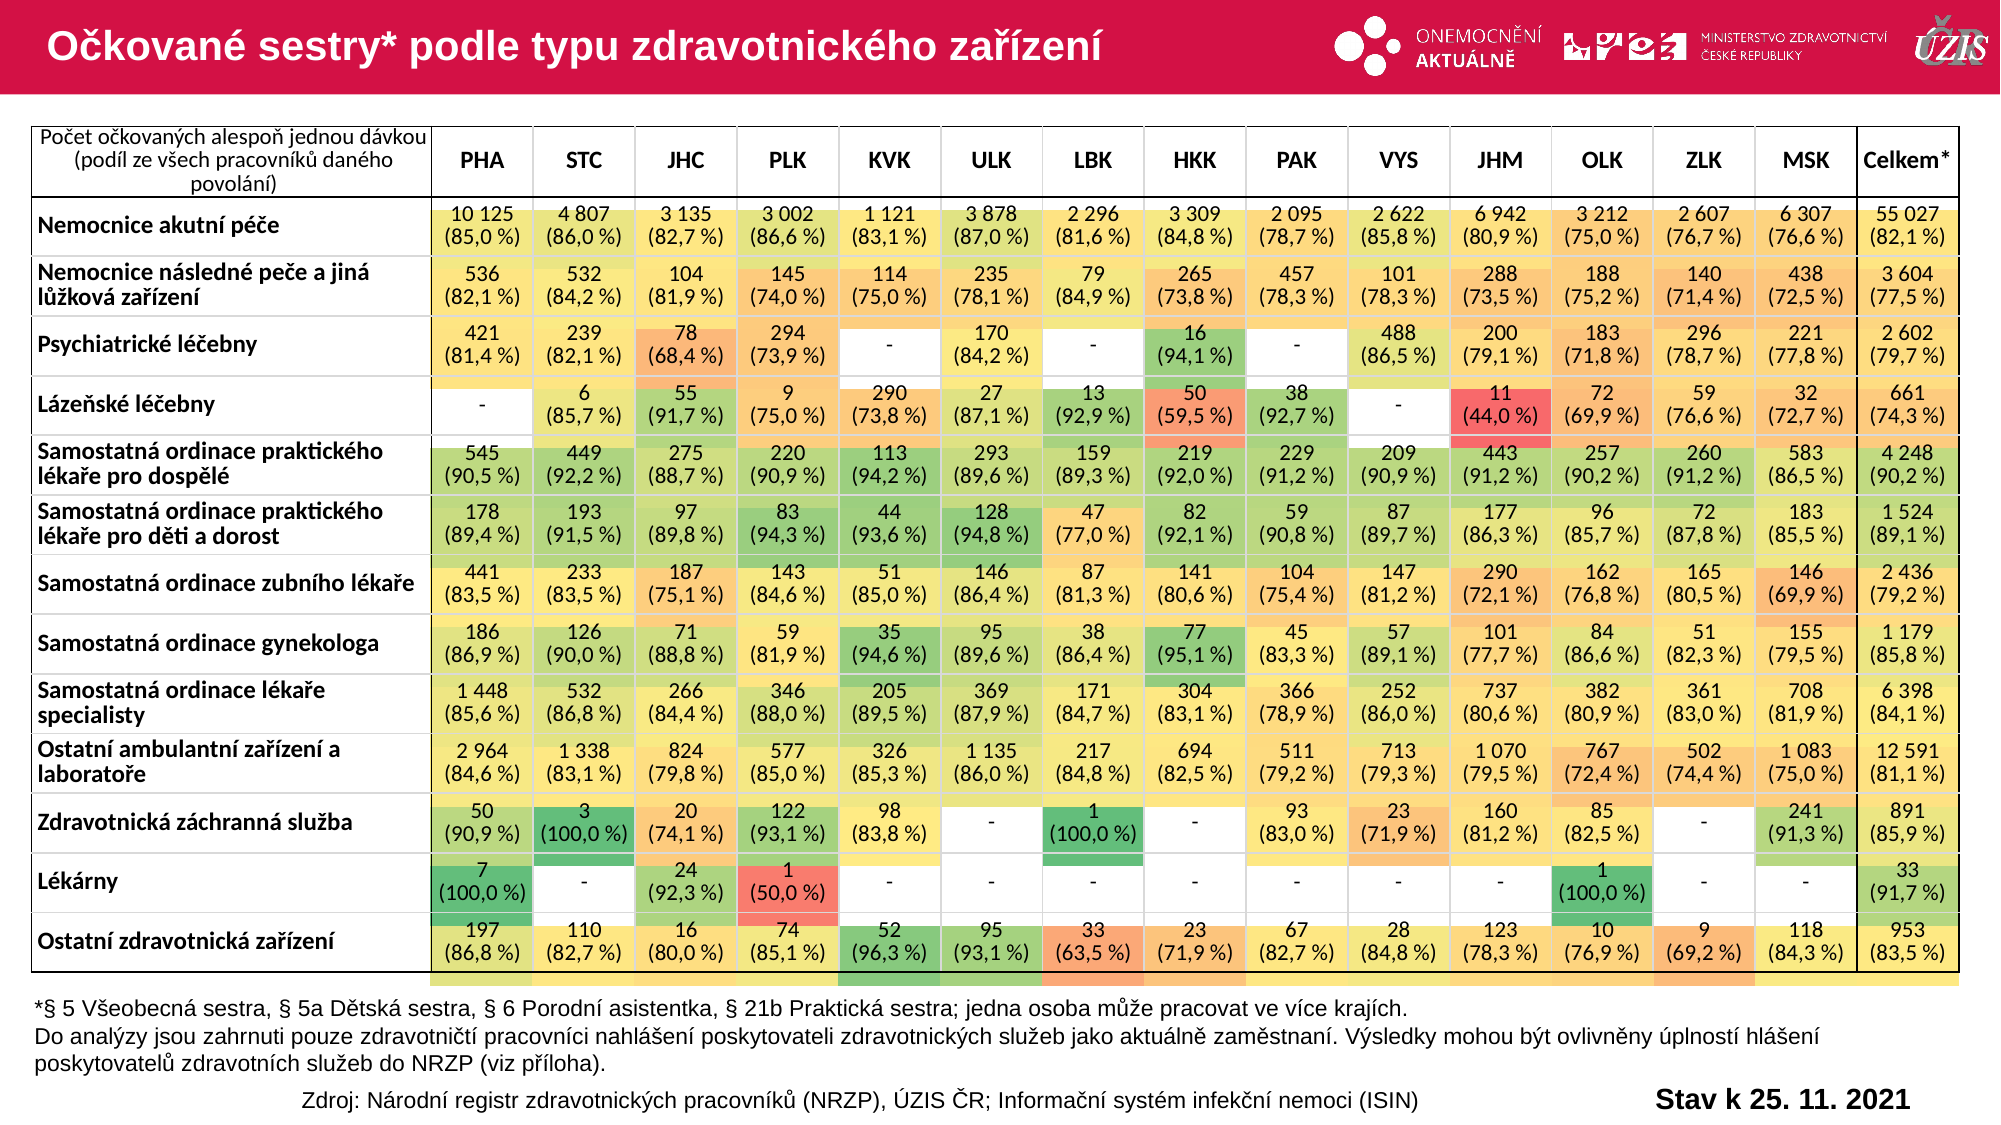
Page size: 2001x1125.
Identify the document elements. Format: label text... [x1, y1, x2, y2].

table_cell 532 (86,8 %) [534, 675, 634, 733]
table_cell - [1654, 854, 1754, 912]
table_header VYS [1349, 127, 1449, 196]
table_cell Samostatná ordinace lékaře specialisty [32, 675, 431, 733]
table_cell 290 (73,8 %) [840, 377, 940, 434]
table_cell 13 (92,9 %) [1043, 377, 1143, 434]
table_cell 488 (86,5 %) [1349, 317, 1449, 375]
table_cell 20 (74,1 %) [636, 794, 736, 852]
table_cell 87 (81,3 %) [1043, 555, 1143, 613]
table_cell 23 (71,9 %) [1349, 794, 1449, 852]
table_header JHC [636, 127, 736, 196]
table_cell 217 (84,8 %) [1043, 734, 1143, 792]
table_cell 1 (50,0 %) [738, 854, 838, 912]
table_cell 12 591 (81,1 %) [1858, 734, 1958, 792]
table_header JHM [1451, 127, 1551, 196]
table_cell 708 (81,9 %) [1756, 675, 1856, 733]
table_cell 123 (78,3 %) [1451, 913, 1551, 971]
table_cell 767 (72,4 %) [1552, 734, 1652, 792]
table_cell - [1145, 854, 1245, 912]
table_cell 159 (89,3 %) [1043, 436, 1143, 494]
table_cell 162 (76,8 %) [1552, 555, 1652, 613]
table_cell 35 (94,6 %) [840, 615, 940, 673]
table_cell 59 (81,9 %) [738, 615, 838, 673]
table_cell 188 (75,2 %) [1552, 257, 1652, 315]
table_cell 33 (91,7 %) [1858, 854, 1958, 912]
table_cell Zdravotnická záchranná služba [32, 794, 431, 852]
table_cell 97 (89,8 %) [636, 496, 736, 554]
table_cell 78 (68,4 %) [636, 317, 736, 375]
table_cell 186 (86,9 %) [432, 615, 532, 673]
table_cell 2 095 (78,7 %) [1247, 198, 1347, 255]
table_cell 6 398 (84,1 %) [1858, 675, 1958, 733]
table_cell 45 (83,3 %) [1247, 615, 1347, 673]
table_cell 235 (78,1 %) [942, 257, 1042, 315]
table_cell 1 083 (75,0 %) [1756, 734, 1856, 792]
table_cell 77 (95,1 %) [1145, 615, 1245, 673]
table_cell 55 (91,7 %) [636, 377, 736, 434]
table_cell [1755, 973, 1857, 986]
table_cell 171 (84,7 %) [1043, 675, 1143, 733]
table_cell 369 (87,9 %) [942, 675, 1042, 733]
table_cell 502 (74,4 %) [1654, 734, 1754, 792]
table_cell [1450, 973, 1552, 986]
table_cell [1246, 973, 1348, 986]
table_cell 104 (75,4 %) [1247, 555, 1347, 613]
table_cell 577 (85,0 %) [738, 734, 838, 792]
table_cell 449 (92,2 %) [534, 436, 634, 494]
table_cell - [1043, 854, 1143, 912]
table_cell - [840, 854, 940, 912]
table_cell 7 (100,0 %) [432, 854, 532, 912]
table_cell 27 (87,1 %) [942, 377, 1042, 434]
table_cell 24 (92,3 %) [636, 854, 736, 912]
table_cell 98 (83,8 %) [840, 794, 940, 852]
table_cell 146 (69,9 %) [1756, 555, 1856, 613]
table_cell 209 (90,9 %) [1349, 436, 1449, 494]
table_cell 71 (88,8 %) [636, 615, 736, 673]
table_cell [736, 973, 838, 986]
table_cell 95 (89,6 %) [942, 615, 1042, 673]
table_cell Ostatní zdravotnická zařízení [32, 913, 431, 971]
table_header ULK [942, 127, 1042, 196]
table_cell 3 135 (82,7 %) [636, 198, 736, 255]
table_cell 229 (91,2 %) [1247, 436, 1347, 494]
table_cell 165 (80,5 %) [1654, 555, 1754, 613]
table_cell - [1043, 317, 1143, 375]
table_cell 187 (75,1 %) [636, 555, 736, 613]
table_cell Psychiatrické léčebny [32, 317, 431, 375]
table_cell 220 (90,9 %) [738, 436, 838, 494]
table_cell 1 448 (85,6 %) [432, 675, 532, 733]
table_cell 87 (89,7 %) [1349, 496, 1449, 554]
table_cell 93 (83,0 %) [1247, 794, 1347, 852]
table_cell 85 (82,5 %) [1552, 794, 1652, 852]
table_cell 10 125 (85,0 %) [432, 198, 532, 255]
table_cell 532 (84,2 %) [534, 257, 634, 315]
table_header STC [534, 127, 634, 196]
table_cell 205 (89,5 %) [840, 675, 940, 733]
table_cell 265 (73,8 %) [1145, 257, 1245, 315]
table_cell 2 622 (85,8 %) [1349, 198, 1449, 255]
table_cell Nemocnice následné peče a jiná lůžková zařízení [32, 257, 431, 315]
table_cell [1144, 973, 1246, 986]
table_cell 9 (69,2 %) [1654, 913, 1754, 971]
table_cell 294 (73,9 %) [738, 317, 838, 375]
table_cell 59 (90,8 %) [1247, 496, 1347, 554]
table_cell [1552, 973, 1654, 986]
table_cell 1 524 (89,1 %) [1858, 496, 1958, 554]
table_cell 1 121 (83,1 %) [840, 198, 940, 255]
table_header PAK [1247, 127, 1347, 196]
table_cell 824 (79,8 %) [636, 734, 736, 792]
table_cell 241 (91,3 %) [1756, 794, 1856, 852]
table_cell 50 (59,5 %) [1145, 377, 1245, 434]
table_cell 28 (84,8 %) [1349, 913, 1449, 971]
table_cell 126 (90,0 %) [534, 615, 634, 673]
table_header PLK [738, 127, 838, 196]
table_cell 438 (72,5 %) [1756, 257, 1856, 315]
table_cell - [942, 794, 1042, 852]
table_cell 3 212 (75,0 %) [1552, 198, 1652, 255]
table_cell 443 (91,2 %) [1451, 436, 1551, 494]
table_cell 3 604 (77,5 %) [1858, 257, 1958, 315]
table_cell [430, 973, 532, 986]
table_cell 2 296 (81,6 %) [1043, 198, 1143, 255]
table_cell [940, 973, 1042, 986]
table_cell 183 (71,8 %) [1552, 317, 1652, 375]
table_cell 9 (75,0 %) [738, 377, 838, 434]
table_cell 23 (71,9 %) [1145, 913, 1245, 971]
table_cell Samostatná ordinace zubního lékaře [32, 555, 431, 613]
text_box *§ 5 Všeobecná sestra, § 5a Dětská sestra, § 6 Porodní asistentka, § 21b Praktická sestra; jedna osoba může pracovat ve více krajích. Do analýzy jsou zahrnuti pouze zdravotničtí pracovníci nahlášení poskytovateli zdravotnických služeb jako aktuálně zaměstnaní. Výsledky mohou být ovlivněny úplností hlášení poskytovatelů zdravotních služeb do NRZP (viz příloha). [19, 986, 1981, 1084]
table_cell 118 (84,3 %) [1756, 913, 1856, 971]
table_cell 361 (83,0 %) [1654, 675, 1754, 733]
table_cell 113 (94,2 %) [840, 436, 940, 494]
table_cell 141 (80,6 %) [1145, 555, 1245, 613]
table_cell 6 (85,7 %) [534, 377, 634, 434]
table_cell 3 (100,0 %) [534, 794, 634, 852]
table_cell Samostatná ordinace praktického lékaře pro dospělé [32, 436, 431, 494]
table_header ZLK [1654, 127, 1754, 196]
table_header LBK [1043, 127, 1143, 196]
table_cell 82 (92,1 %) [1145, 496, 1245, 554]
title Očkované sestry* podle typu zdravotnického zařízení [31, 0, 1391, 95]
picture [1563, 31, 1888, 60]
table_cell 147 (81,2 %) [1349, 555, 1449, 613]
table_cell 1 (100,0 %) [1043, 794, 1143, 852]
table_cell 2 602 (79,7 %) [1858, 317, 1958, 375]
table_cell 95 (93,1 %) [942, 913, 1042, 971]
table_cell 197 (86,8 %) [432, 913, 532, 971]
table_cell 143 (84,6 %) [738, 555, 838, 613]
table_cell 33 (63,5 %) [1043, 913, 1143, 971]
table_cell 536 (82,1 %) [432, 257, 532, 315]
table_cell - [1756, 854, 1856, 912]
table_cell 221 (77,8 %) [1756, 317, 1856, 375]
table_cell 326 (85,3 %) [840, 734, 940, 792]
table_cell 200 (79,1 %) [1451, 317, 1551, 375]
table_cell 32 (72,7 %) [1756, 377, 1856, 434]
text_box Zdroj: Národní registr zdravotnických pracovníků (NRZP), ÚZIS ČR; Informační systém infekční nemoci (ISIN) [28, 1078, 1640, 1121]
table_cell 382 (80,9 %) [1552, 675, 1652, 733]
table_cell 1 135 (86,0 %) [942, 734, 1042, 792]
table_cell 233 (83,5 %) [534, 555, 634, 613]
table_cell 170 (84,2 %) [942, 317, 1042, 375]
table_cell [532, 973, 634, 986]
table_cell - [1451, 854, 1551, 912]
table_cell Lékárny [32, 854, 431, 912]
table_cell 193 (91,5 %) [534, 496, 634, 554]
table_cell 155 (79,5 %) [1756, 615, 1856, 673]
table_cell 441 (83,5 %) [432, 555, 532, 613]
table_cell [1348, 973, 1450, 986]
table_cell Samostatná ordinace praktického lékaře pro děti a dorost [32, 496, 431, 554]
table_cell - [1654, 794, 1754, 852]
table_cell 146 (86,4 %) [942, 555, 1042, 613]
table_cell - [1247, 317, 1347, 375]
table_cell Lázeňské léčebny [32, 377, 431, 434]
table_cell [1042, 973, 1144, 986]
table_cell - [432, 377, 532, 434]
table_cell 38 (86,4 %) [1043, 615, 1143, 673]
table_cell 11 (44,0 %) [1451, 377, 1551, 434]
table_header HKK [1145, 127, 1245, 196]
table_cell 891 (85,9 %) [1858, 794, 1958, 852]
table_cell 421 (81,4 %) [432, 317, 532, 375]
table_cell 55 027 (82,1 %) [1858, 198, 1958, 255]
table_cell - [1247, 854, 1347, 912]
table_cell 511 (79,2 %) [1247, 734, 1347, 792]
table_cell 122 (93,1 %) [738, 794, 838, 852]
table_cell 110 (82,7 %) [534, 913, 634, 971]
table_cell Nemocnice akutní péče [32, 198, 431, 255]
table_cell 101 (78,3 %) [1349, 257, 1449, 315]
table_cell 694 (82,5 %) [1145, 734, 1245, 792]
table_cell 96 (85,7 %) [1552, 496, 1652, 554]
table_cell 293 (89,6 %) [942, 436, 1042, 494]
table_cell 366 (78,9 %) [1247, 675, 1347, 733]
table_cell 257 (90,2 %) [1552, 436, 1652, 494]
table_cell 101 (77,7 %) [1451, 615, 1551, 673]
table_cell 661 (74,3 %) [1858, 377, 1958, 434]
table_cell 16 (80,0 %) [636, 913, 736, 971]
table_cell 737 (80,6 %) [1451, 675, 1551, 733]
table_cell 74 (85,1 %) [738, 913, 838, 971]
table_cell - [1349, 377, 1449, 434]
table_cell [634, 973, 736, 986]
table_cell 266 (84,4 %) [636, 675, 736, 733]
table_cell 16 (94,1 %) [1145, 317, 1245, 375]
table_cell 219 (92,0 %) [1145, 436, 1245, 494]
table_cell 67 (82,7 %) [1247, 913, 1347, 971]
table_cell 6 942 (80,9 %) [1451, 198, 1551, 255]
table_cell Samostatná ordinace gynekologa [32, 615, 431, 673]
table_cell 140 (71,4 %) [1654, 257, 1754, 315]
table_cell 47 (77,0 %) [1043, 496, 1143, 554]
table_cell 296 (78,7 %) [1654, 317, 1754, 375]
table_cell 128 (94,8 %) [942, 496, 1042, 554]
table_cell 44 (93,6 %) [840, 496, 940, 554]
text_box Stav k 25. 11. 2021 [1640, 1072, 1972, 1123]
table_cell 304 (83,1 %) [1145, 675, 1245, 733]
table_header PHA [432, 127, 532, 196]
table_cell 114 (75,0 %) [840, 257, 940, 315]
table_cell 1 (100,0 %) [1552, 854, 1652, 912]
table_cell 72 (87,8 %) [1654, 496, 1754, 554]
table_cell 2 964 (84,6 %) [432, 734, 532, 792]
table_cell 288 (73,5 %) [1451, 257, 1551, 315]
table_cell 104 (81,9 %) [636, 257, 736, 315]
table_header Počet očkovaných alespoň jednou dávkou (podíl ze všech pracovníků daného povolání) [32, 127, 431, 196]
table_cell 177 (86,3 %) [1451, 496, 1551, 554]
table_cell 178 (89,4 %) [432, 496, 532, 554]
table_cell 1 070 (79,5 %) [1451, 734, 1551, 792]
table_cell 51 (85,0 %) [840, 555, 940, 613]
table_cell 4 248 (90,2 %) [1858, 436, 1958, 494]
table_cell 239 (82,1 %) [534, 317, 634, 375]
table_cell 59 (76,6 %) [1654, 377, 1754, 434]
table_cell 260 (91,2 %) [1654, 436, 1754, 494]
table_cell 1 338 (83,1 %) [534, 734, 634, 792]
table_cell 1 179 (85,8 %) [1858, 615, 1958, 673]
table_cell 3 309 (84,8 %) [1145, 198, 1245, 255]
table_cell 183 (85,5 %) [1756, 496, 1856, 554]
table_cell [838, 973, 940, 986]
table_cell 4 807 (86,0 %) [534, 198, 634, 255]
table_cell 346 (88,0 %) [738, 675, 838, 733]
table_cell 3 878 (87,0 %) [942, 198, 1042, 255]
table_cell 2 607 (76,7 %) [1654, 198, 1754, 255]
table_cell 6 307 (76,6 %) [1756, 198, 1856, 255]
table_cell 145 (74,0 %) [738, 257, 838, 315]
table_cell 3 002 (86,6 %) [738, 198, 838, 255]
table_cell - [840, 317, 940, 375]
table_cell 252 (86,0 %) [1349, 675, 1449, 733]
table_cell 160 (81,2 %) [1451, 794, 1551, 852]
table_cell 84 (86,6 %) [1552, 615, 1652, 673]
table_header Celkem* [1858, 127, 1958, 196]
table_cell 72 (69,9 %) [1552, 377, 1652, 434]
table_cell - [942, 854, 1042, 912]
table_header KVK [840, 127, 940, 196]
table_cell 79 (84,9 %) [1043, 257, 1143, 315]
table_cell [1654, 973, 1755, 986]
table_cell 57 (89,1 %) [1349, 615, 1449, 673]
table_cell - [1145, 794, 1245, 852]
table_cell 713 (79,3 %) [1349, 734, 1449, 792]
table_cell 52 (96,3 %) [840, 913, 940, 971]
table_cell 275 (88,7 %) [636, 436, 736, 494]
table_cell 290 (72,1 %) [1451, 555, 1551, 613]
table_cell 10 (76,9 %) [1552, 913, 1652, 971]
picture [1391, 16, 1542, 76]
table_cell 38 (92,7 %) [1247, 377, 1347, 434]
table_cell - [534, 854, 634, 912]
table_cell - [1349, 854, 1449, 912]
table_cell 457 (78,3 %) [1247, 257, 1347, 315]
table_cell 83 (94,3 %) [738, 496, 838, 554]
table_cell 953 (83,5 %) [1858, 913, 1958, 971]
table_cell 51 (82,3 %) [1654, 615, 1754, 673]
table_cell 2 436 (79,2 %) [1858, 555, 1958, 613]
table_header OLK [1552, 127, 1652, 196]
table_cell [1857, 973, 1959, 986]
table_cell 545 (90,5 %) [432, 436, 532, 494]
table_cell 583 (86,5 %) [1756, 436, 1856, 494]
table_cell Ostatní ambulantní zařízení a laboratoře [32, 734, 431, 792]
table_header MSK [1756, 127, 1856, 196]
table_cell 50 (90,9 %) [432, 794, 532, 852]
picture [1915, 15, 1989, 66]
